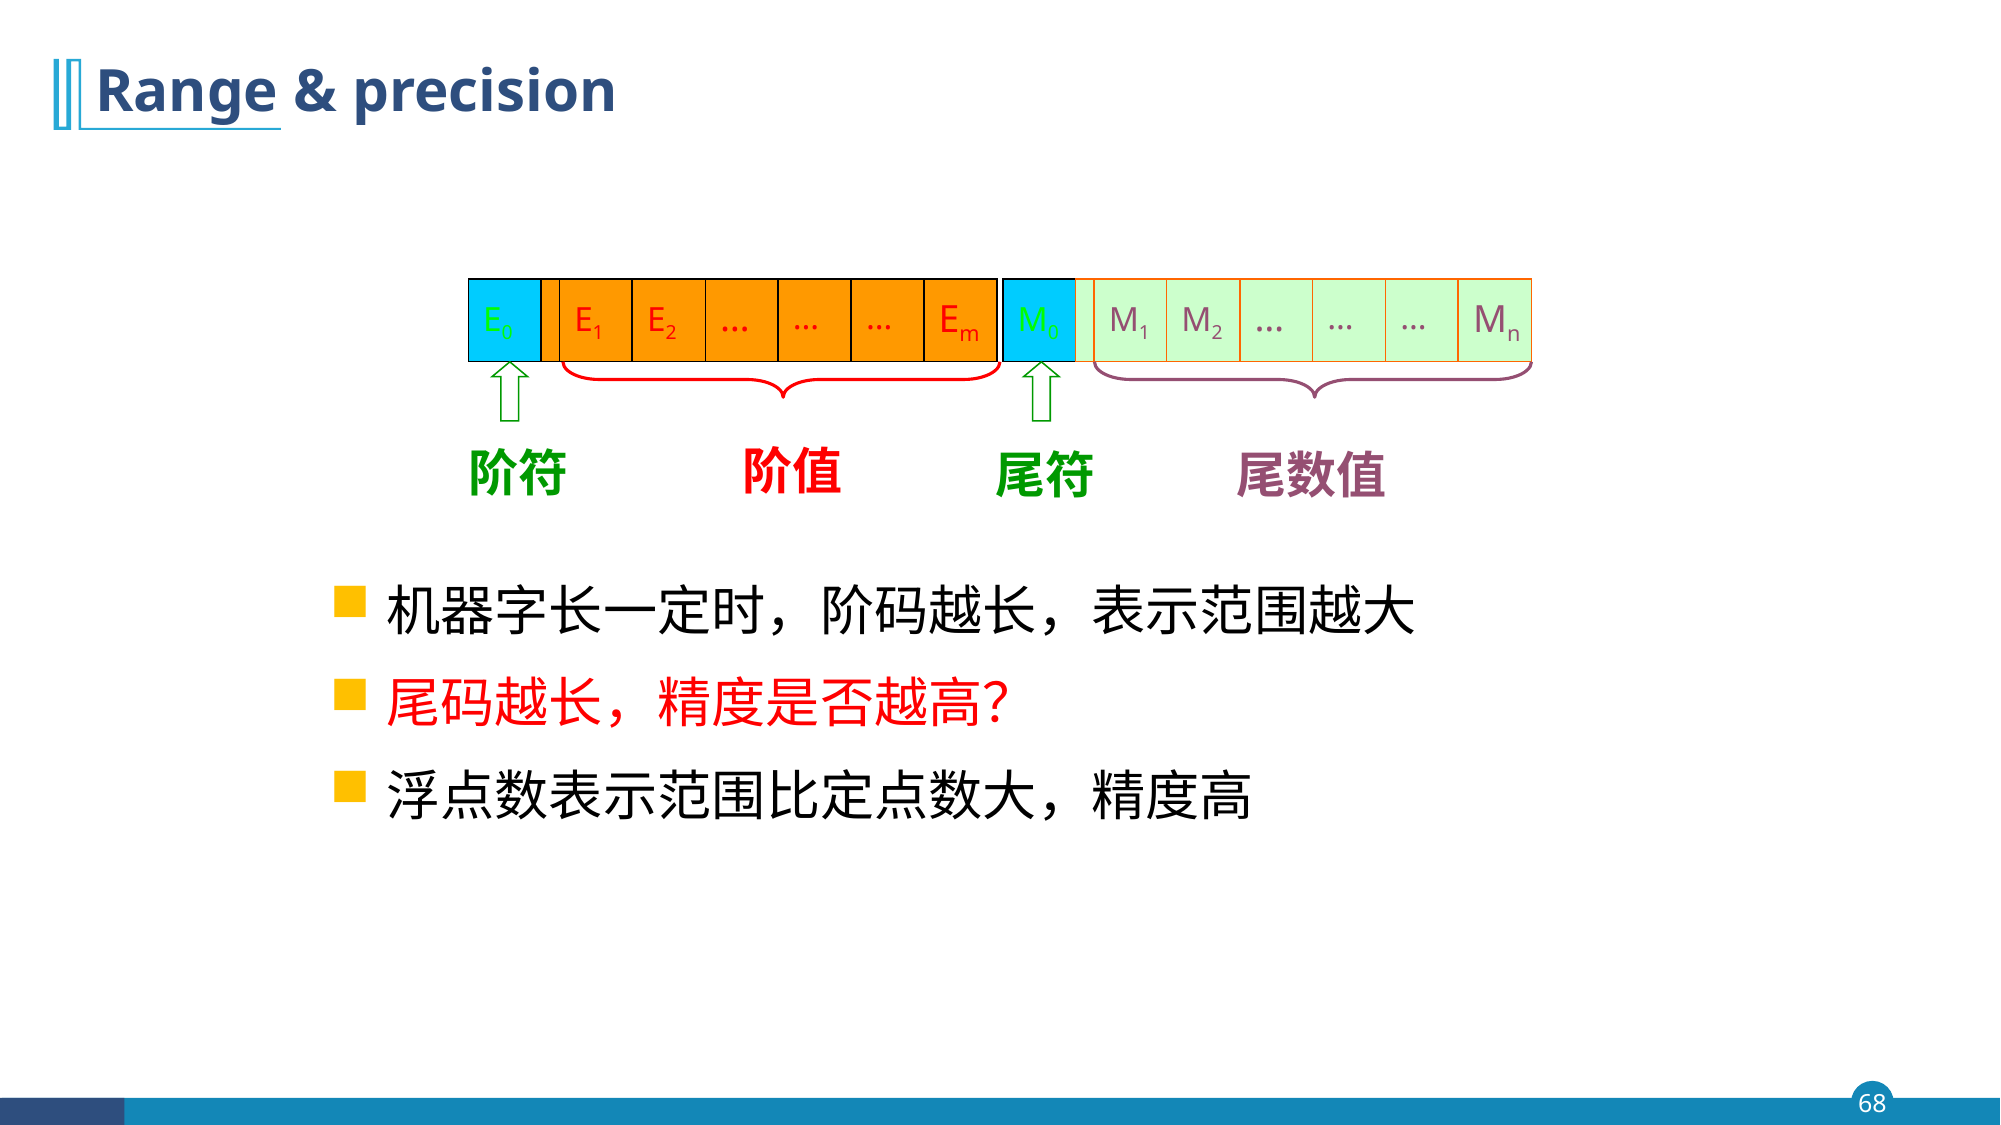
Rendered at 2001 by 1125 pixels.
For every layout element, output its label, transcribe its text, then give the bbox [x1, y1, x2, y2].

title Range & precision [80, 42, 1805, 144]
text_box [1240, 361, 1532, 507]
text_box E0 [468, 278, 540, 361]
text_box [714, 361, 903, 504]
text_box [903, 361, 1240, 507]
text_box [376, 361, 714, 505]
text_box M0 [1002, 278, 1075, 361]
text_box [1075, 278, 1532, 361]
list 机器字长一定时，阶码越长，表示范围越大 尾码越长，精度是否越高？ 浮点数表示范围比定点数大，精度高 [314, 562, 1663, 988]
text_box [541, 278, 998, 361]
